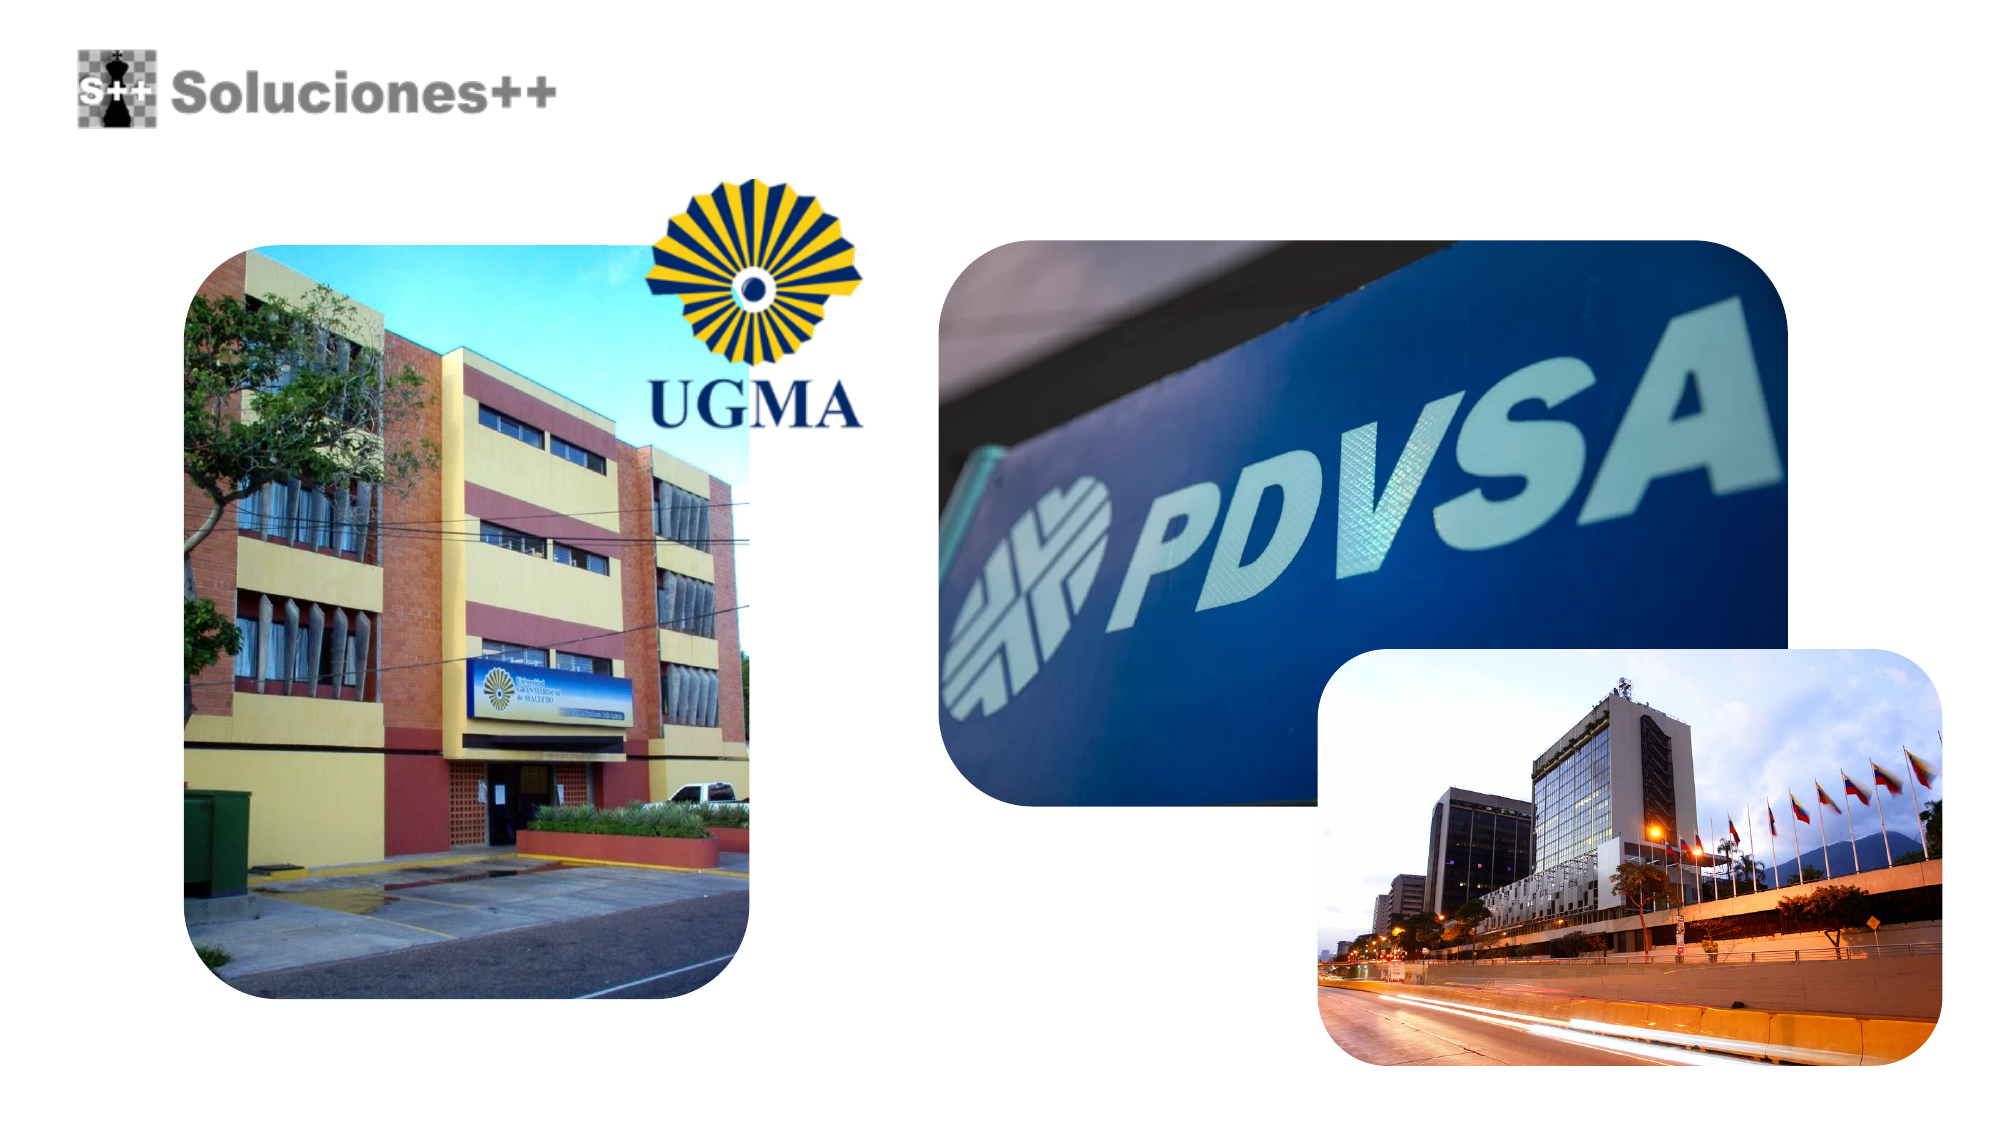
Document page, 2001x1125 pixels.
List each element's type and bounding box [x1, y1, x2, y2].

picture [938, 240, 1943, 1066]
picture [73, 44, 565, 133]
picture [183, 179, 880, 1000]
